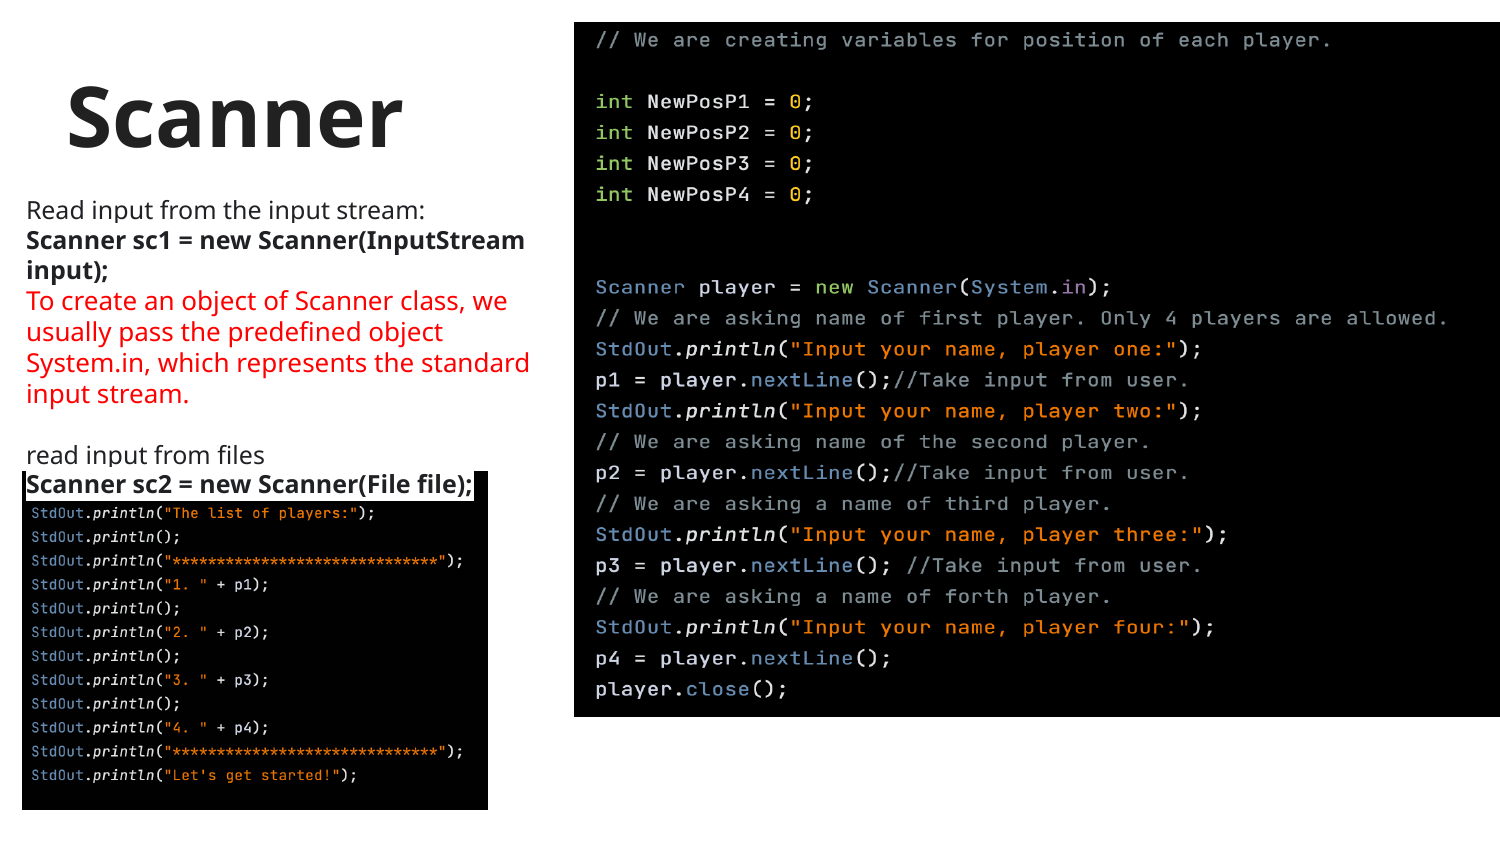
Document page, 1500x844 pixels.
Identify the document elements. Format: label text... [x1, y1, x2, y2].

text_box Read input from the input stream: Scanner sc1 = new Scanner(InputStream input); To create an object of Scanner class, we usually pass the predefined object System.in, which represents the standard input stream. read input from files Scanner sc2 = new Scanner(File file); [11, 179, 568, 544]
picture [574, 21, 1500, 718]
picture [22, 471, 488, 811]
title Scanner [51, 48, 568, 179]
